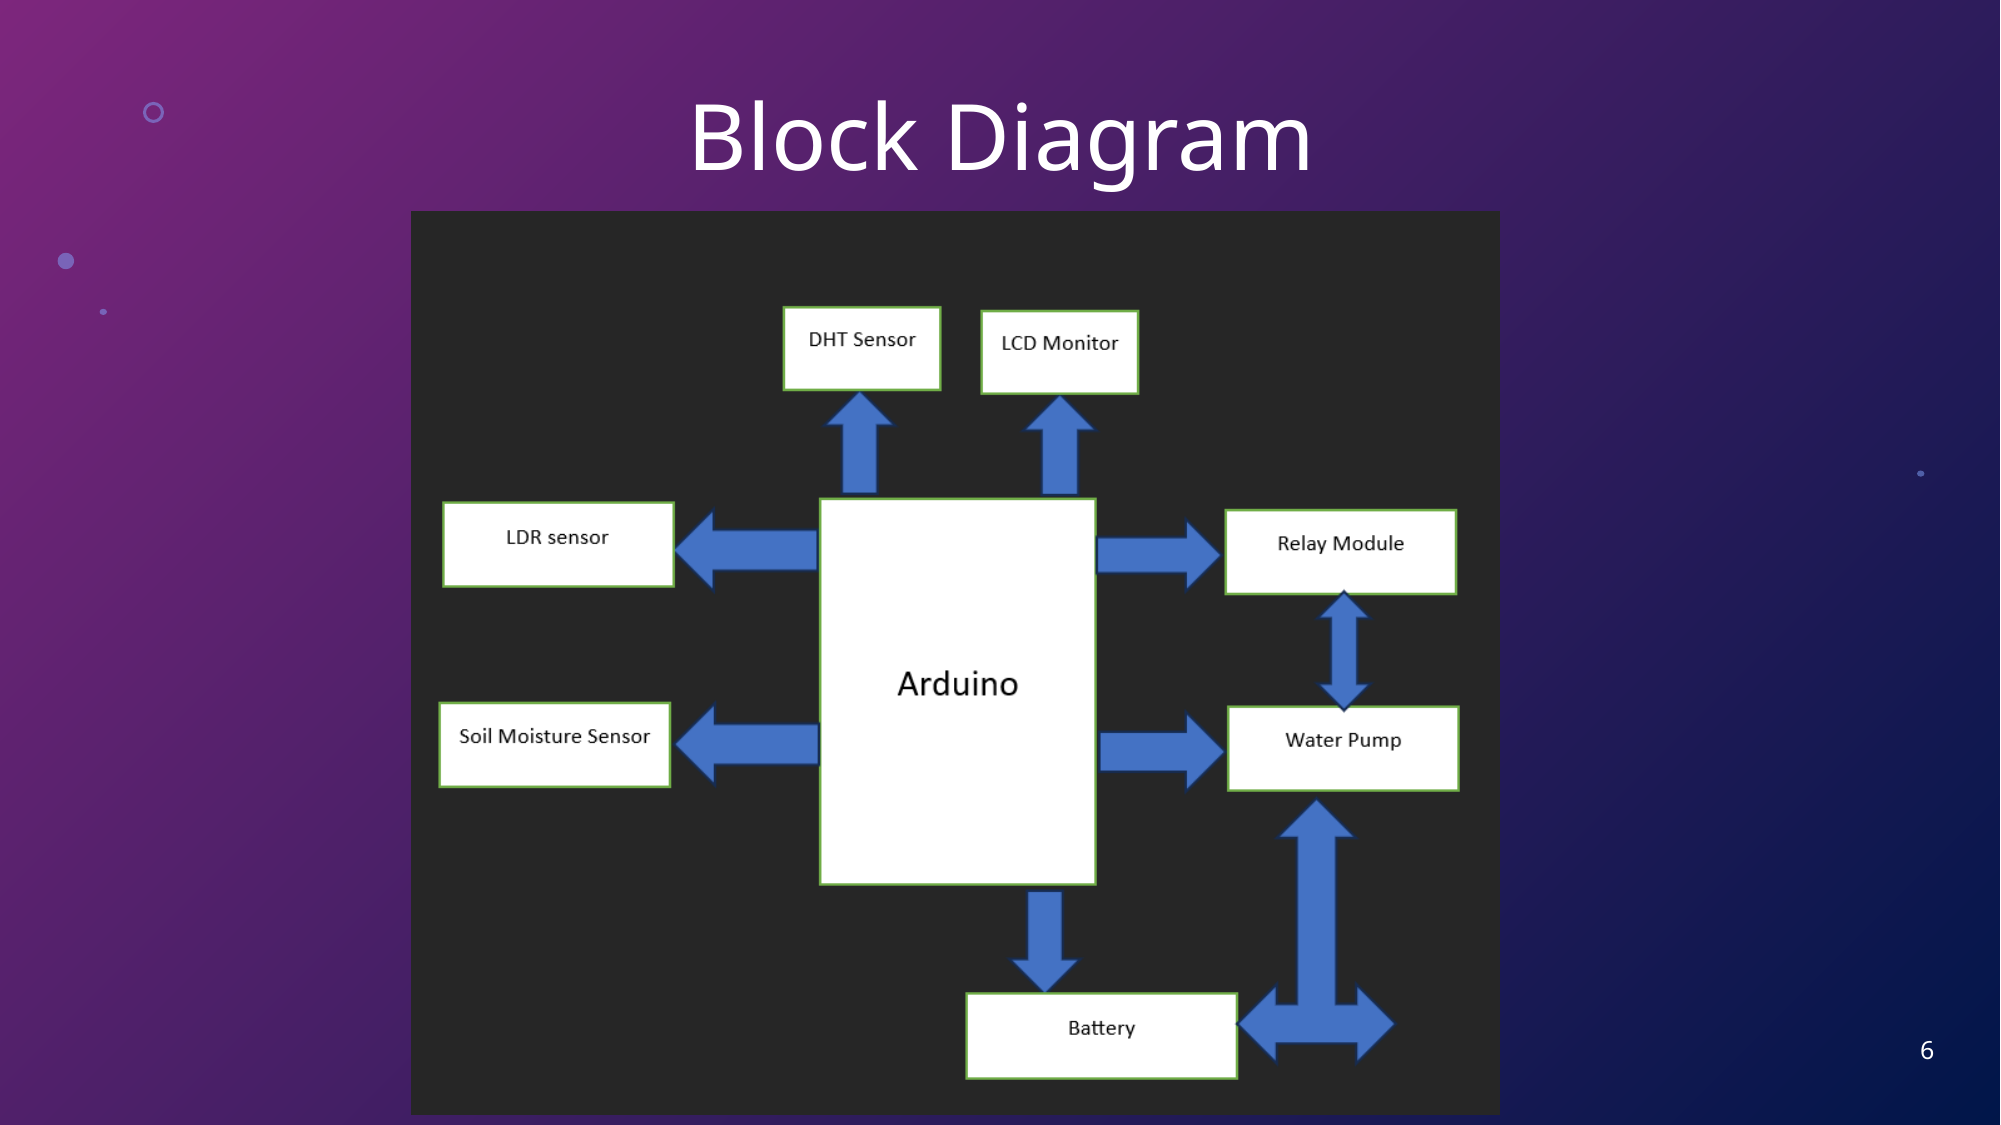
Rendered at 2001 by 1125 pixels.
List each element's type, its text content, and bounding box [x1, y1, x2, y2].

title Block Diagram [139, 87, 1865, 305]
slide_number 6 [1500, 1021, 1950, 1082]
picture [411, 211, 1500, 1115]
